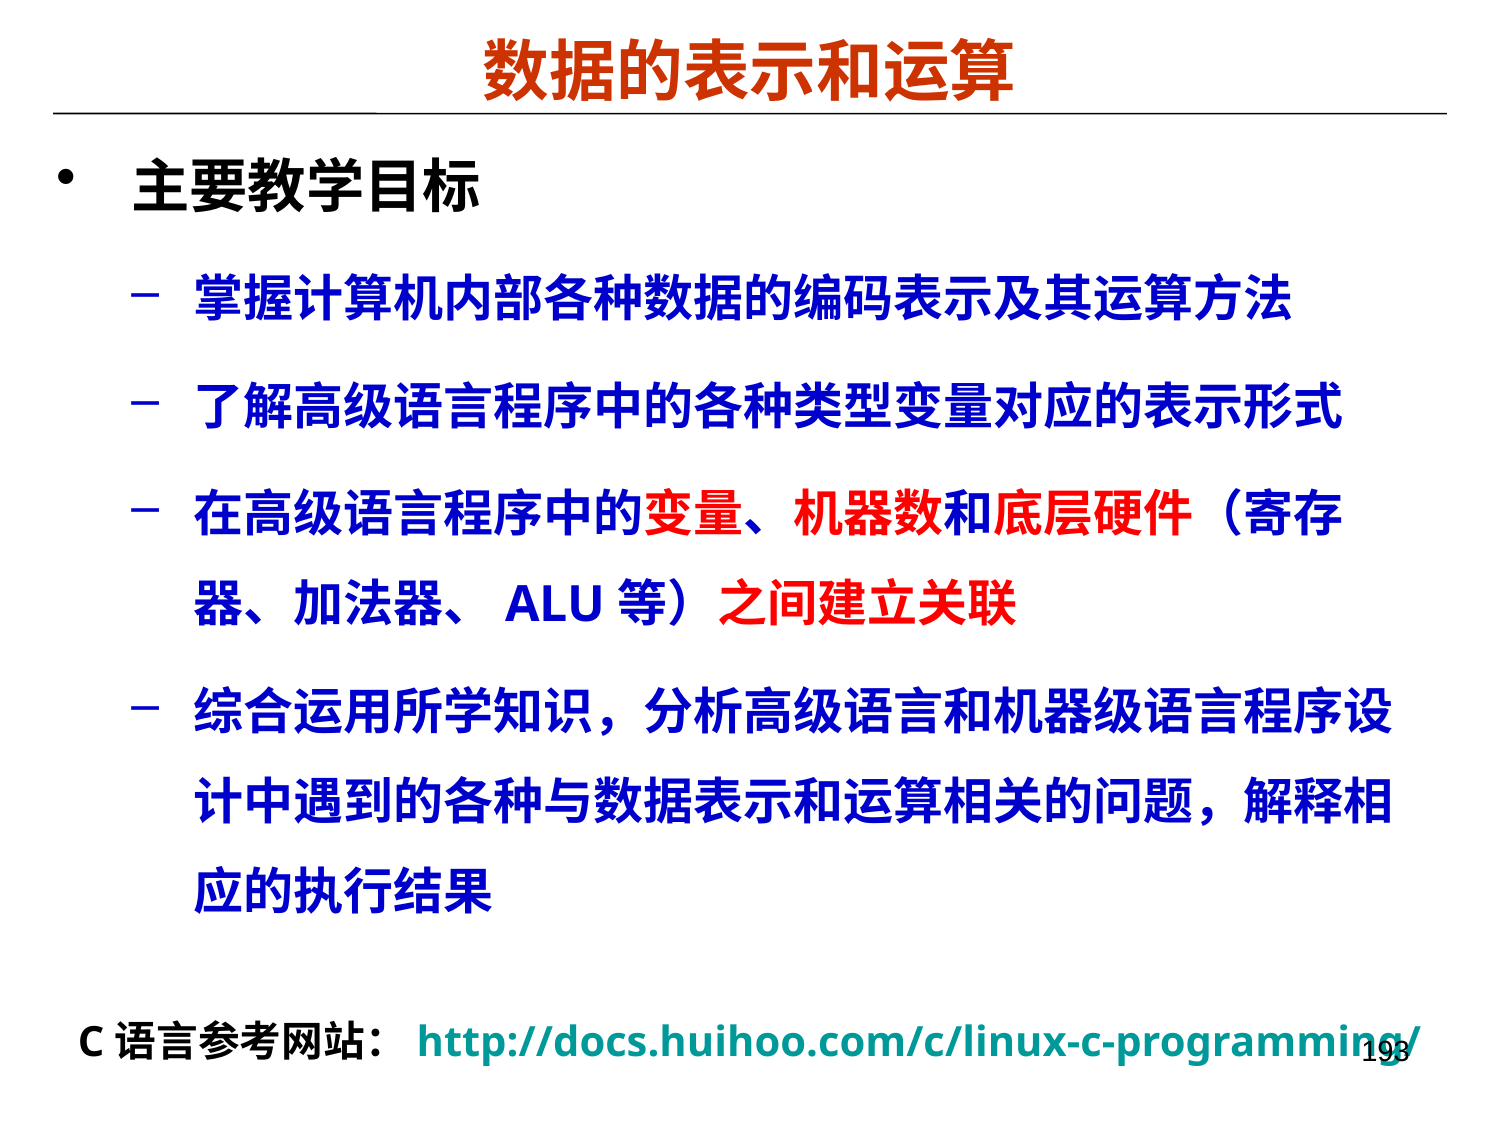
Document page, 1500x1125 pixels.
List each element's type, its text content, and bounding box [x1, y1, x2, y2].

list 主要教学目标 掌握计算机内部各种数据的编码表示及其运算方法 了解高级语言程序中的各种类型变量对应的表示形式 在高级语言程序中的变量、机器数和底层硬件（寄存器、加法器、ALU等）之间建立关联 综合运用所学知识，分析高级语言和机器级语言程序设计中遇到的各种与数据表示和运算相关的问题，解释相应的执行结果 [41, 141, 1444, 1028]
text_box C语言参考网站：http://docs.huihoo.com/c/linux-c-programming/ [63, 1007, 1452, 1079]
slide_number 193 [1074, 1024, 1426, 1103]
title 数据的表示和运算 [75, 22, 1425, 116]
